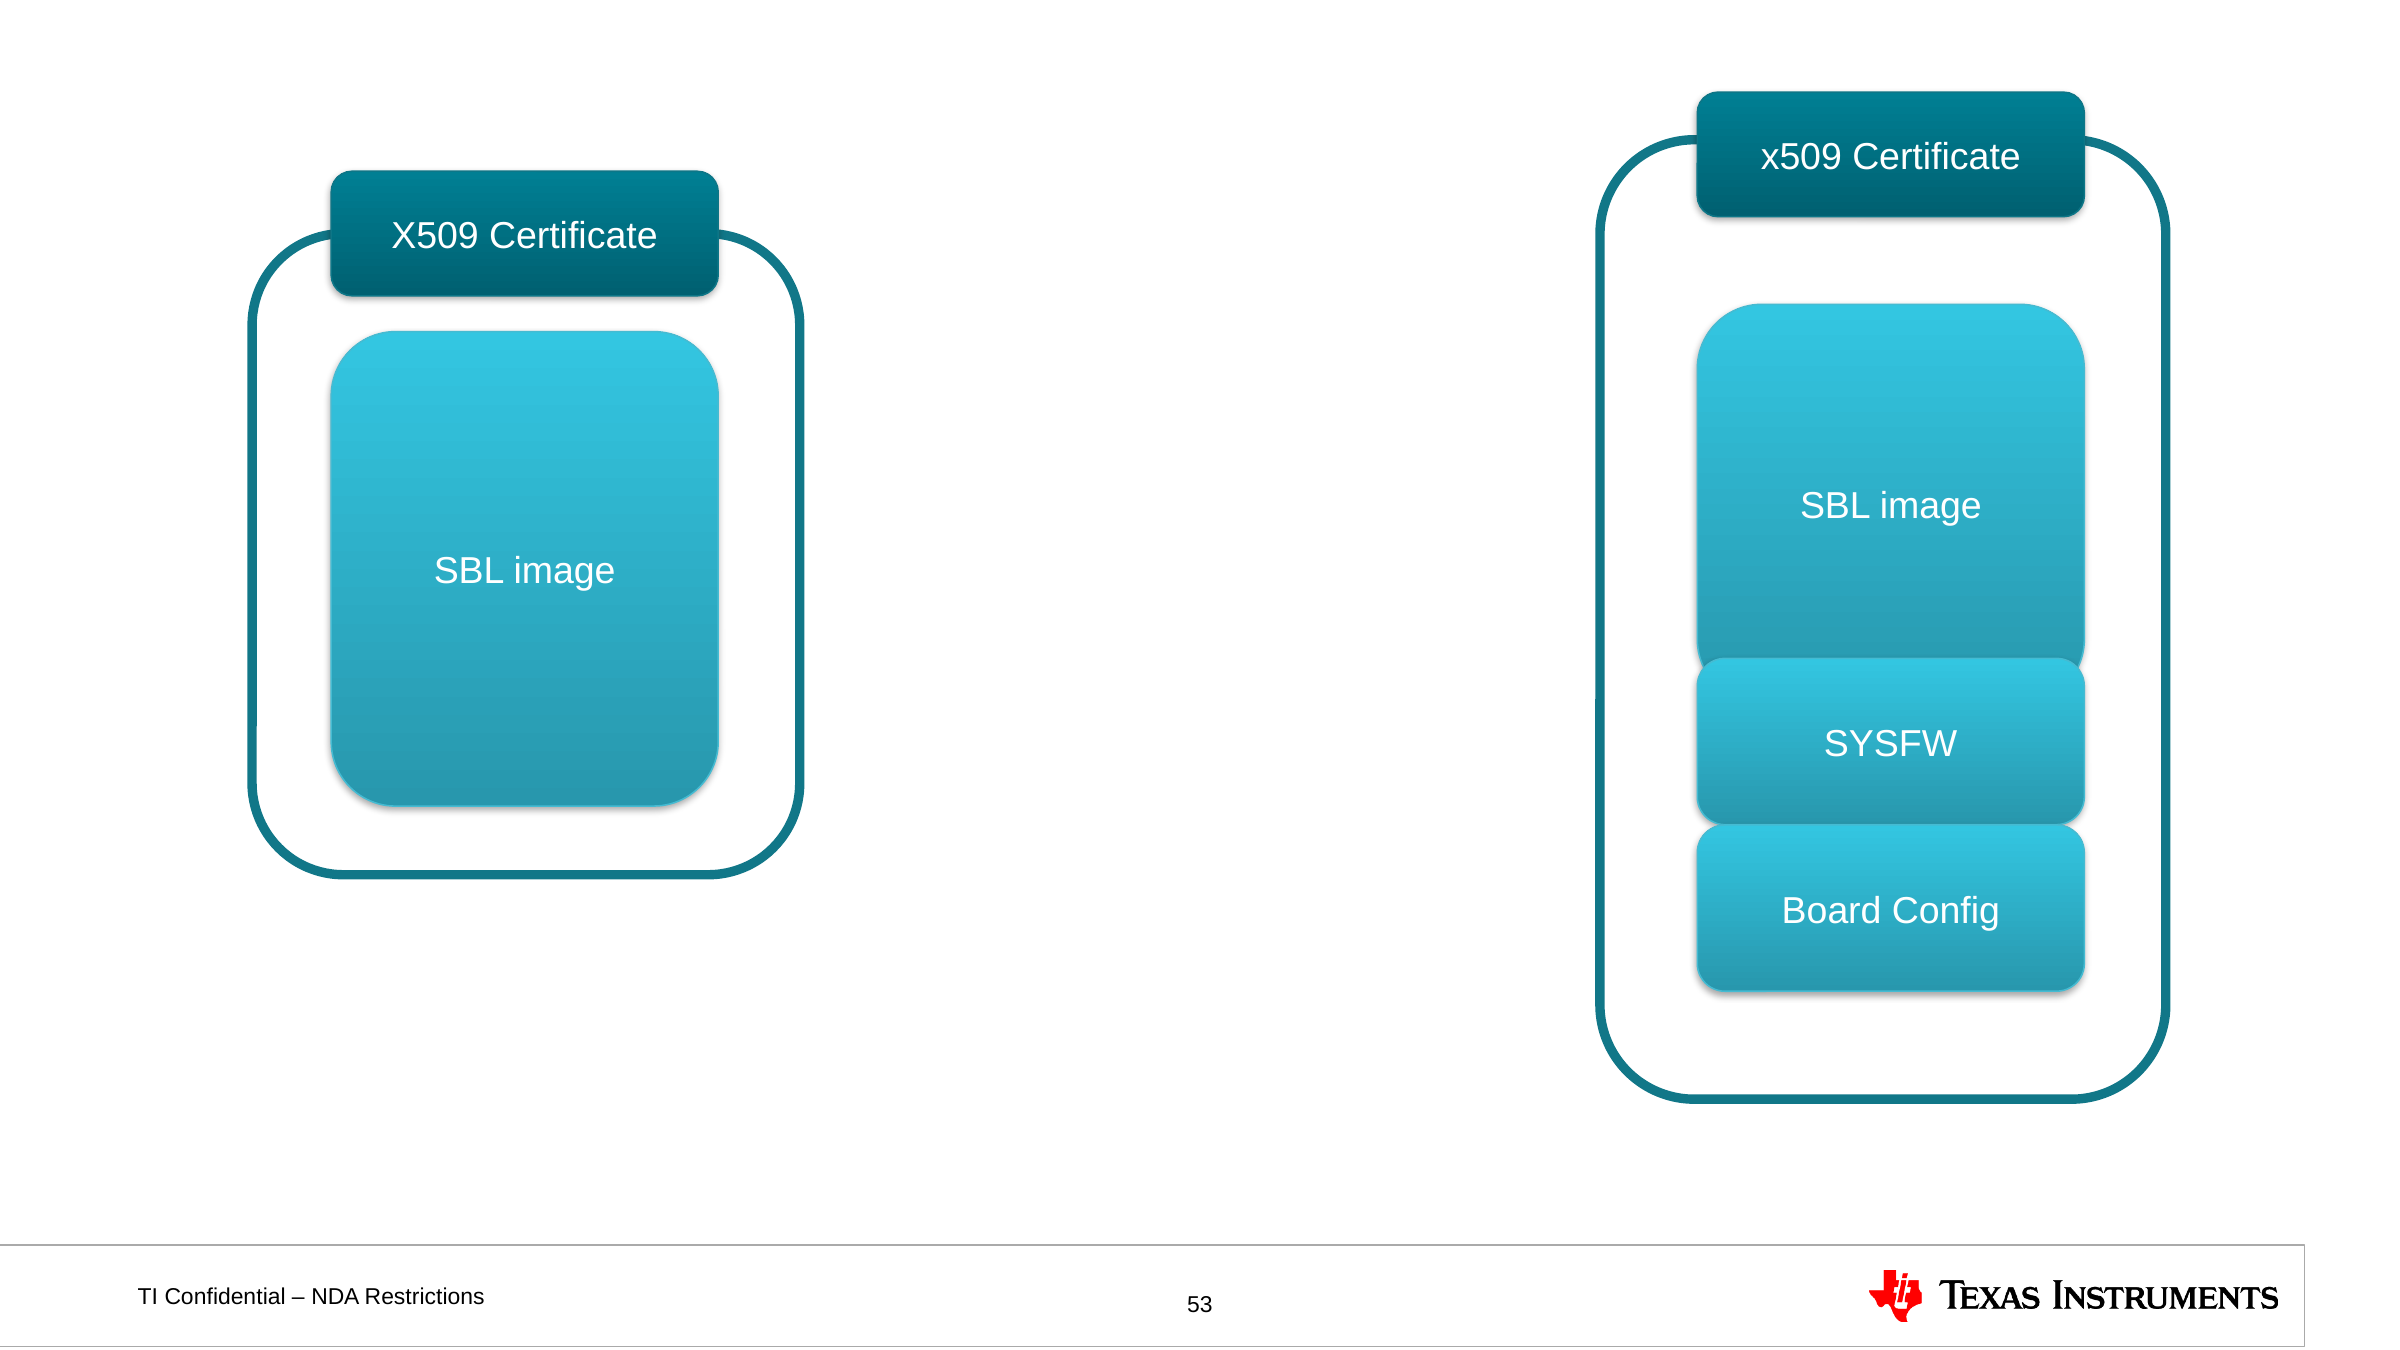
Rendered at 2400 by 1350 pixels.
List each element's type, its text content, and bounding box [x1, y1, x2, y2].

text_box X509 Certificate [330, 170, 719, 297]
text_box [1599, 139, 2166, 1100]
text_box <number> [920, 1279, 1480, 1320]
picture [1869, 1270, 2278, 1322]
text_box x509 Certificate [1696, 91, 2086, 218]
text_box [252, 234, 800, 875]
text_box SBL image [330, 330, 719, 807]
text_box SYSFW [1696, 657, 2086, 825]
text_box SBL image [1696, 303, 2086, 667]
text_box Board Config [1696, 824, 2086, 993]
